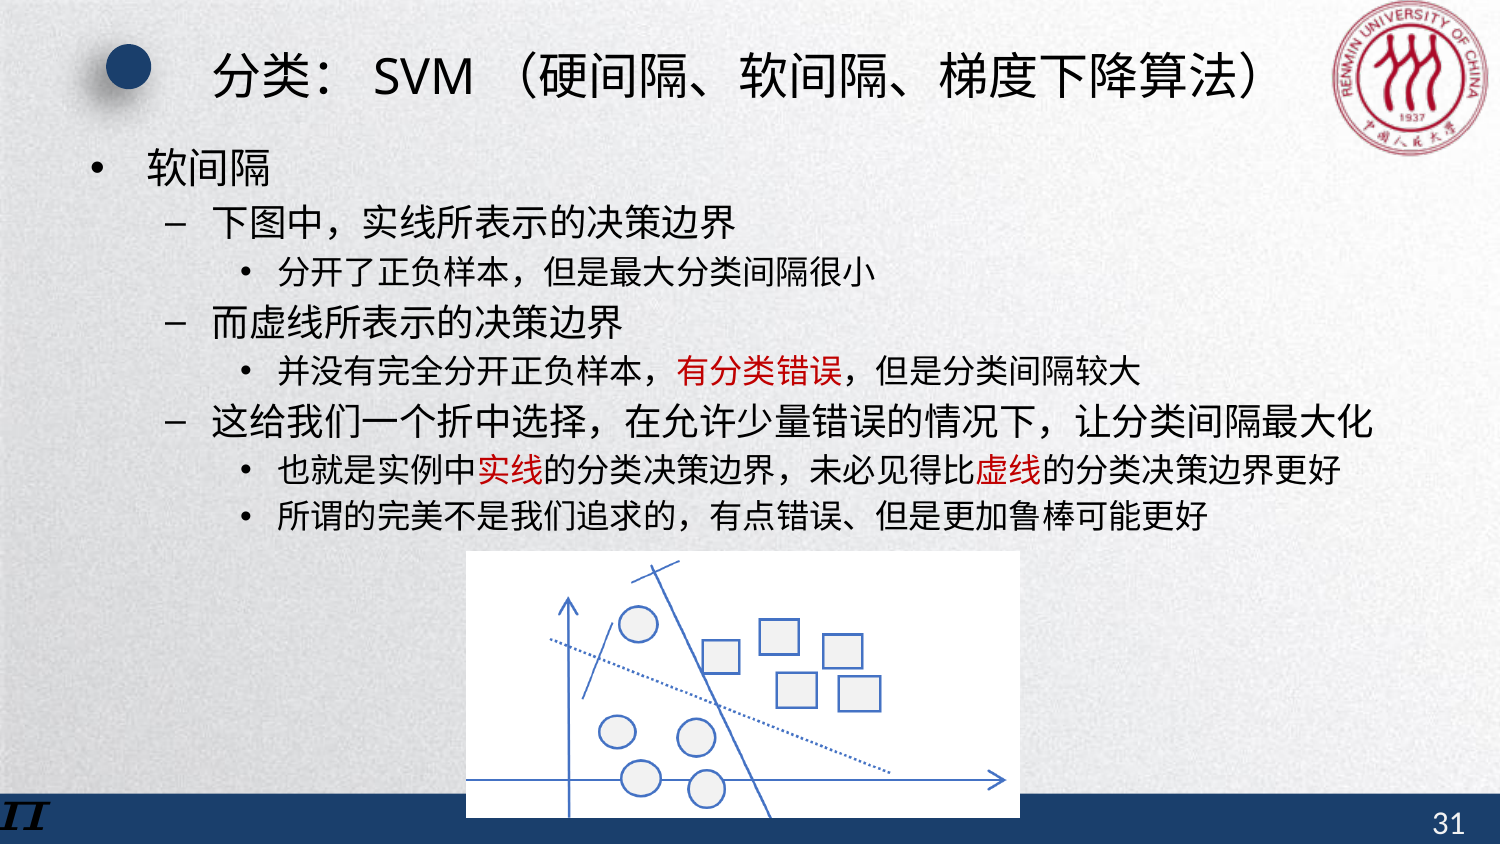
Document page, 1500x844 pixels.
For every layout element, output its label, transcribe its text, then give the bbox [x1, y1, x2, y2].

list 软间隔 下图中，实线所表示的决策边界 分开了正负样本，但是最大分类间隔很小 而虚线所表示的决策边界 并没有完全分开正负样本，有分类错误，但是分类间隔较大 这给我们一个折中选择，在允许少量错误的情况下，让分类间隔最大化 也就是实例中实线的分类决策边界，未必见得比虚线的分类决策边界更好 所谓的完美不是我们追求的，有点错误、但是更加鲁棒可能更好 [75, 134, 1425, 781]
title 分类：SVM（硬间隔、软间隔、梯度下降算法） [75, 33, 1425, 116]
picture [0, 0, 1500, 818]
